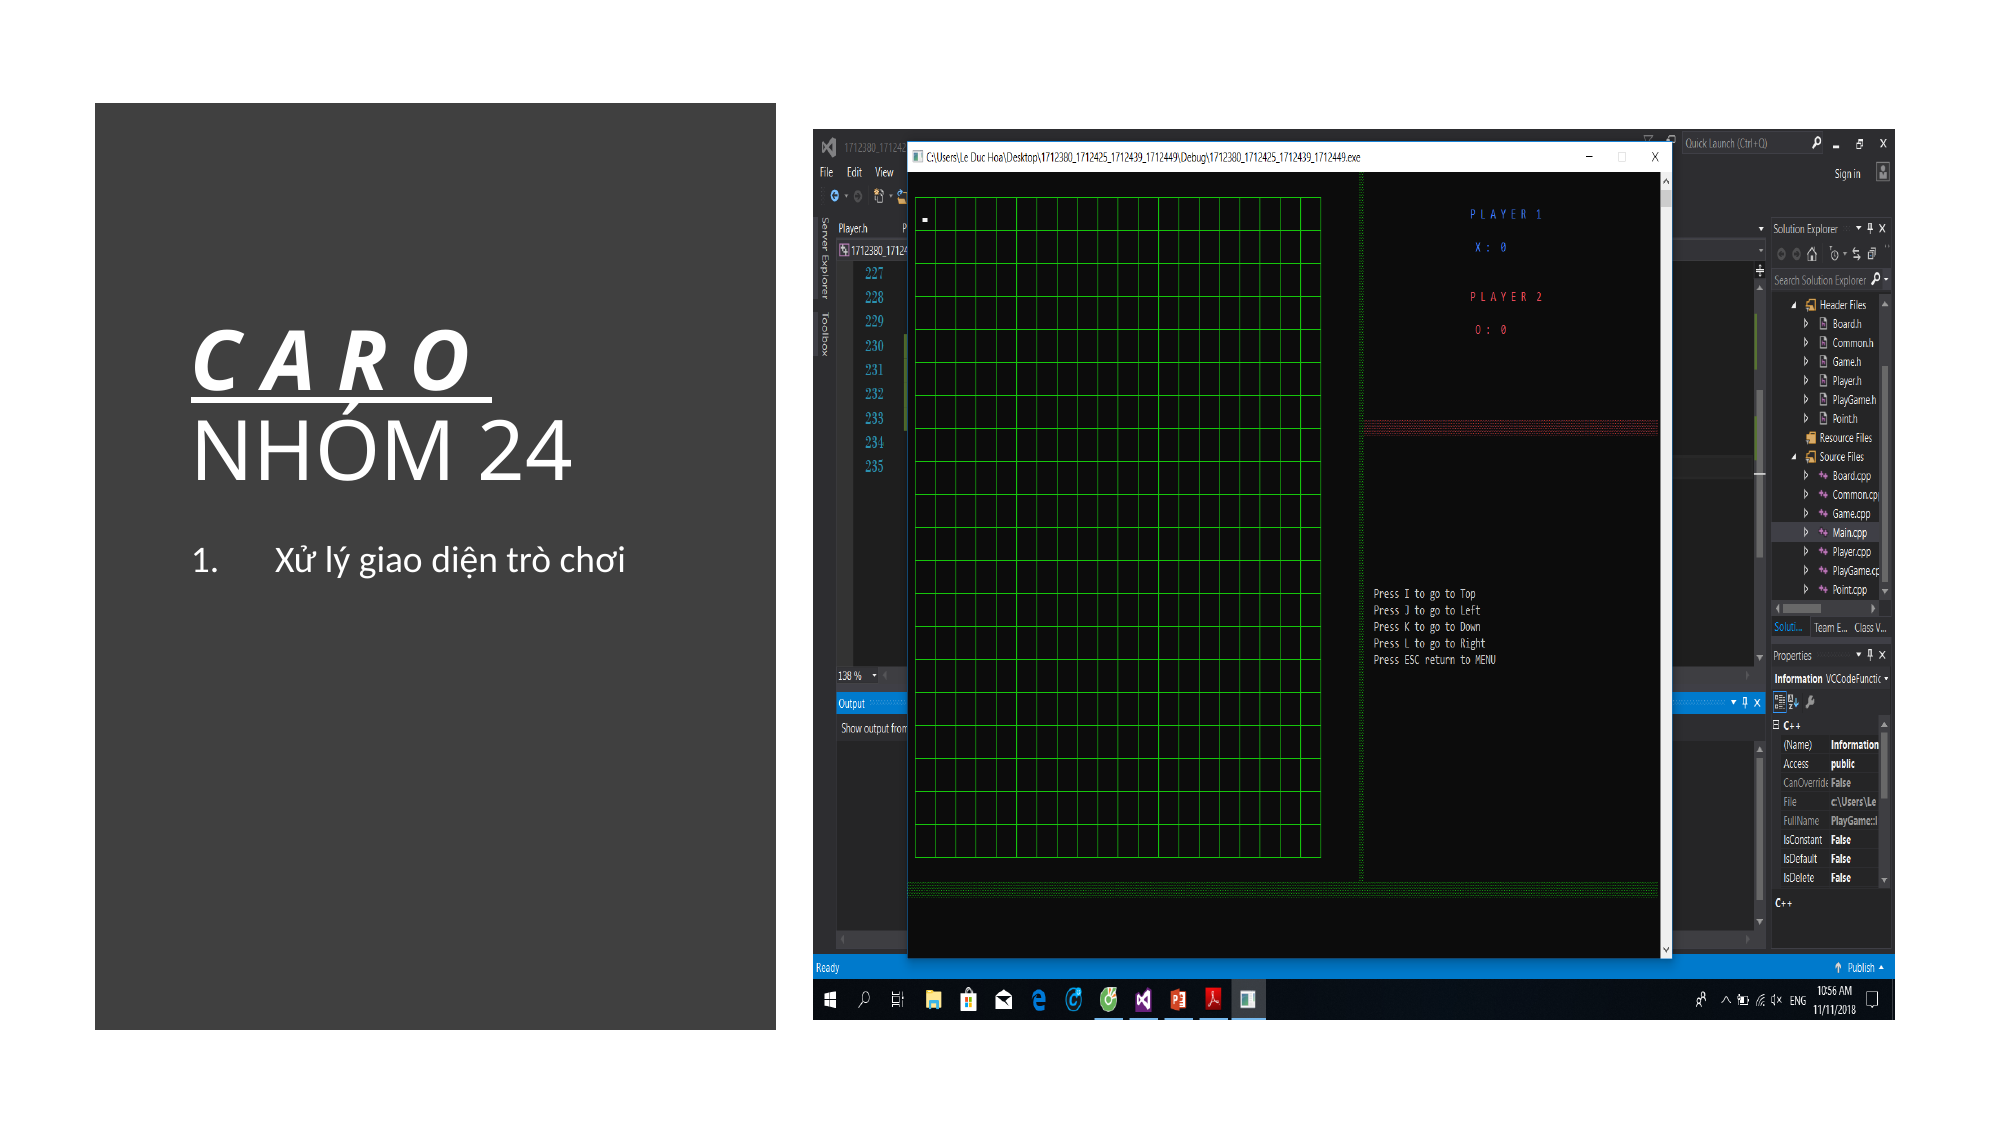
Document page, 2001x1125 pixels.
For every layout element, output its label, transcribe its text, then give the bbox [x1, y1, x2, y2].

text_box [104, 112, 767, 1020]
title C A R O NHÓM 24 [175, 167, 693, 506]
picture [813, 129, 1895, 1020]
list Xử lý giao diện trò chơi [175, 532, 693, 899]
